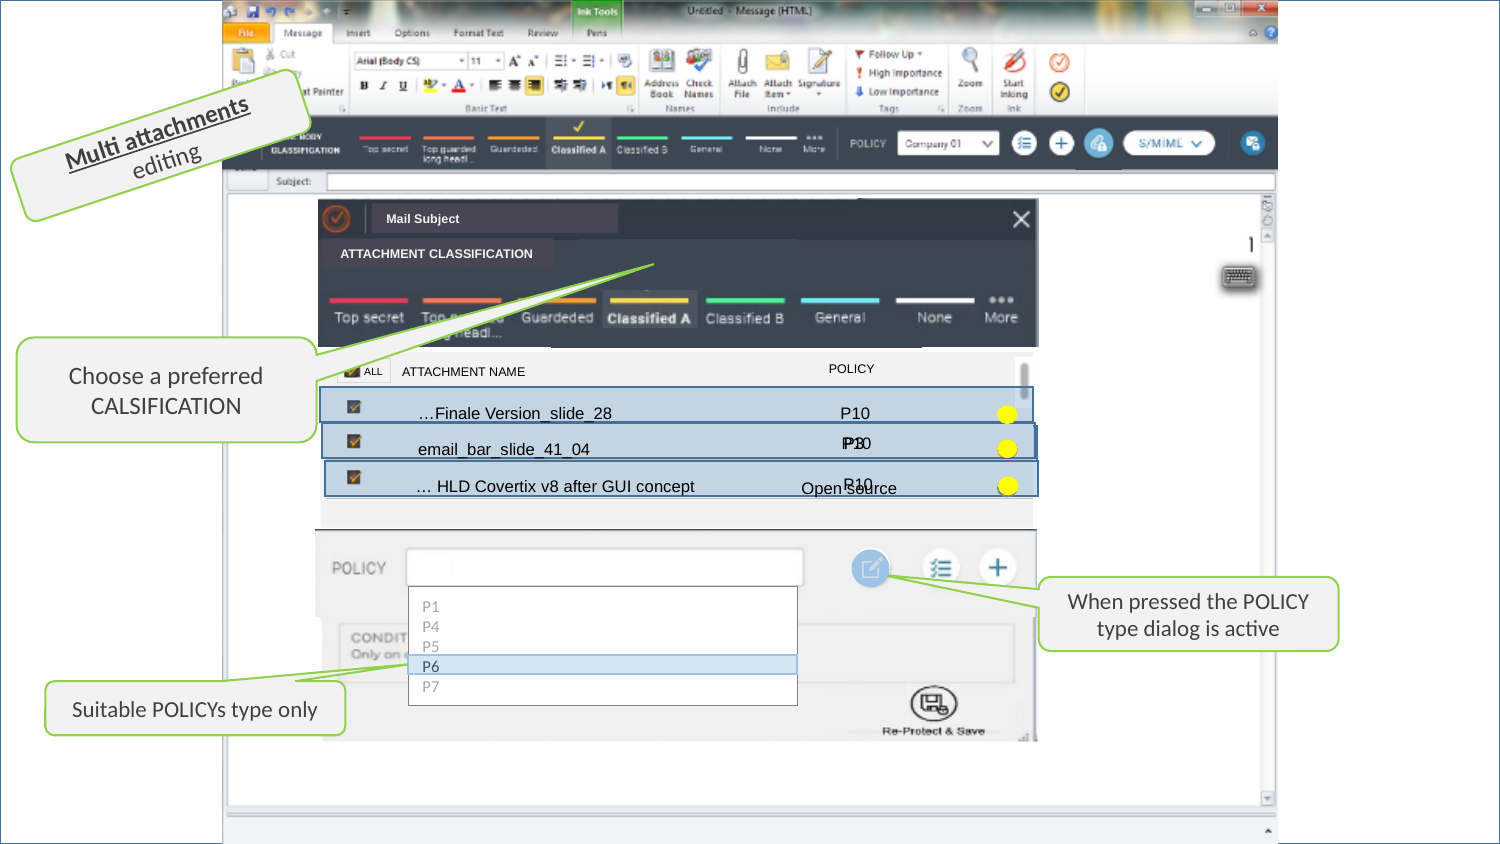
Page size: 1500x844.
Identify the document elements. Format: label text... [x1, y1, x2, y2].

picture [346, 399, 365, 415]
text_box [852, 550, 889, 587]
picture [222, 0, 1278, 844]
picture [346, 469, 365, 486]
text_box Multi attachments editing [9, 68, 312, 223]
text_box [320, 352, 1038, 528]
text_box Choose a preferred CALSIFICATION [15, 336, 320, 444]
picture [343, 363, 362, 379]
text_box Suitable POLICYs type only [44, 672, 310, 737]
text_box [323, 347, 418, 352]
picture [346, 433, 365, 450]
text_box When pressed the POLICY type dialog is active [1037, 575, 1340, 653]
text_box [407, 586, 798, 706]
